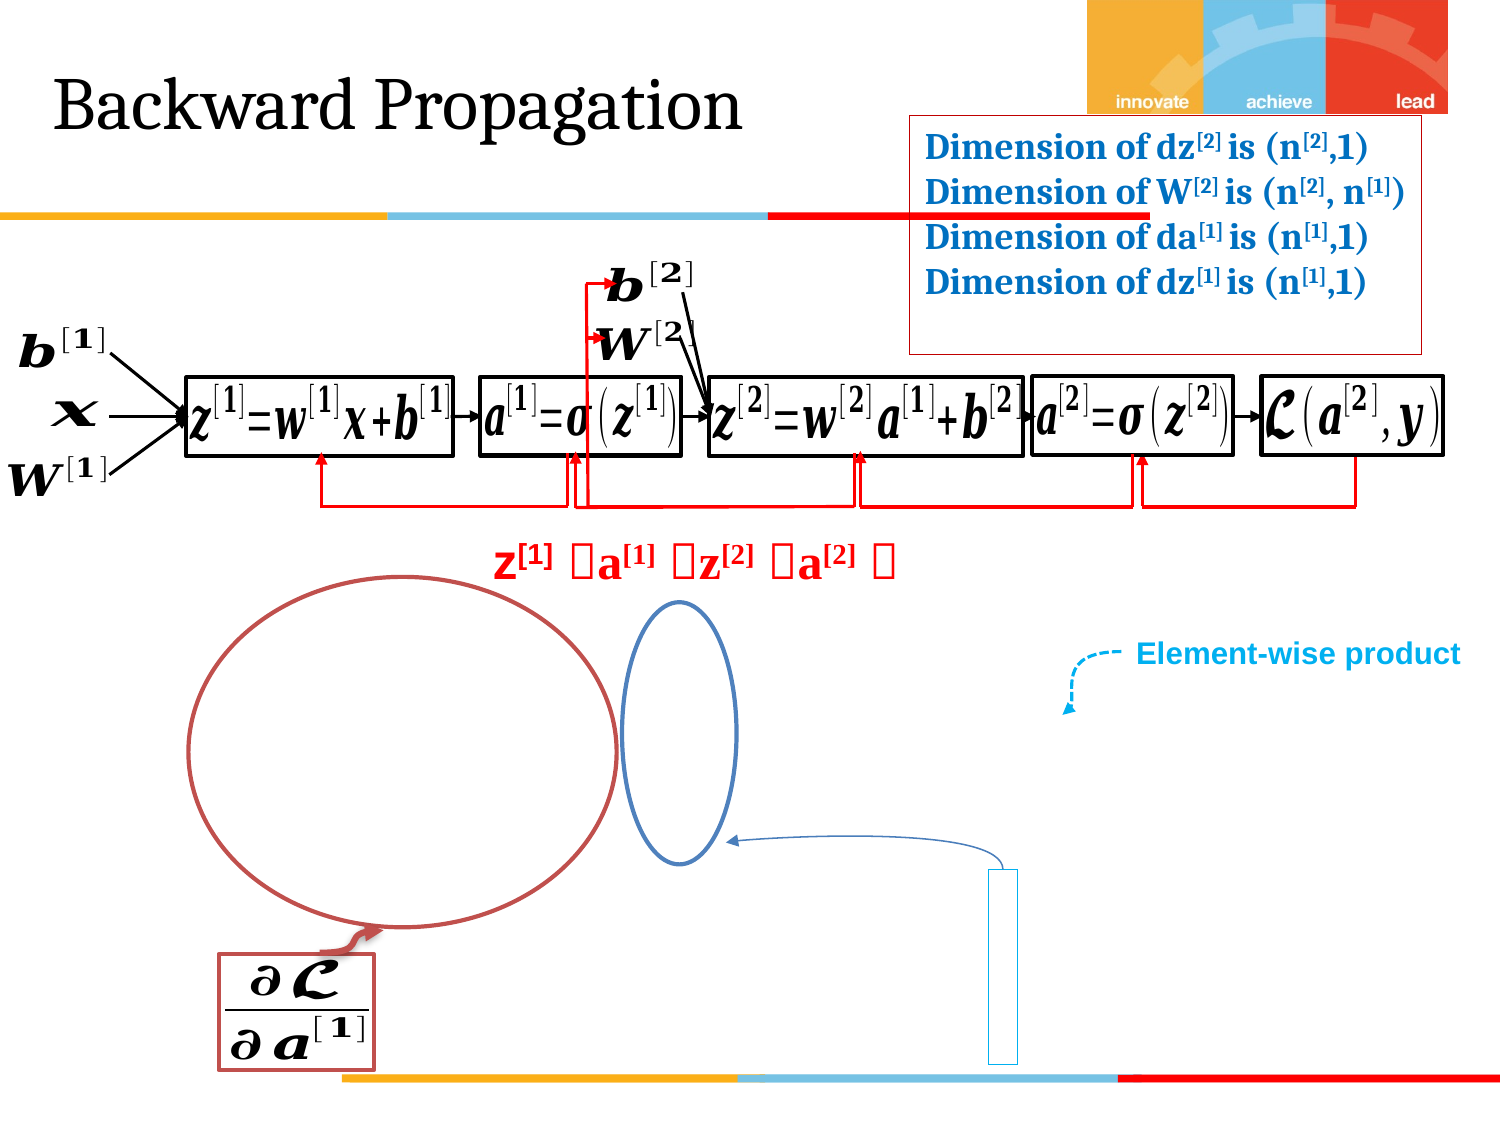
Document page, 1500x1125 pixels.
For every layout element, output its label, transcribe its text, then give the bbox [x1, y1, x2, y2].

text_box [619, 606, 739, 867]
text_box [340, 909, 364, 974]
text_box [850, 717, 879, 995]
text_box Dimension of dz[2] is (n[2],1) Dimension of W[2] is (n[2], n[1]) Dimension of da[1] is (n[1],1) Dimension of dz[1] is (n[1],1) [909, 115, 1422, 256]
text_box Element-wise product [1121, 625, 1477, 678]
title Backward Propagation [37, 0, 1377, 200]
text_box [5, 257, 1442, 598]
text_box [186, 606, 619, 930]
picture [1377, 0, 1448, 114]
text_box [1062, 651, 1121, 716]
